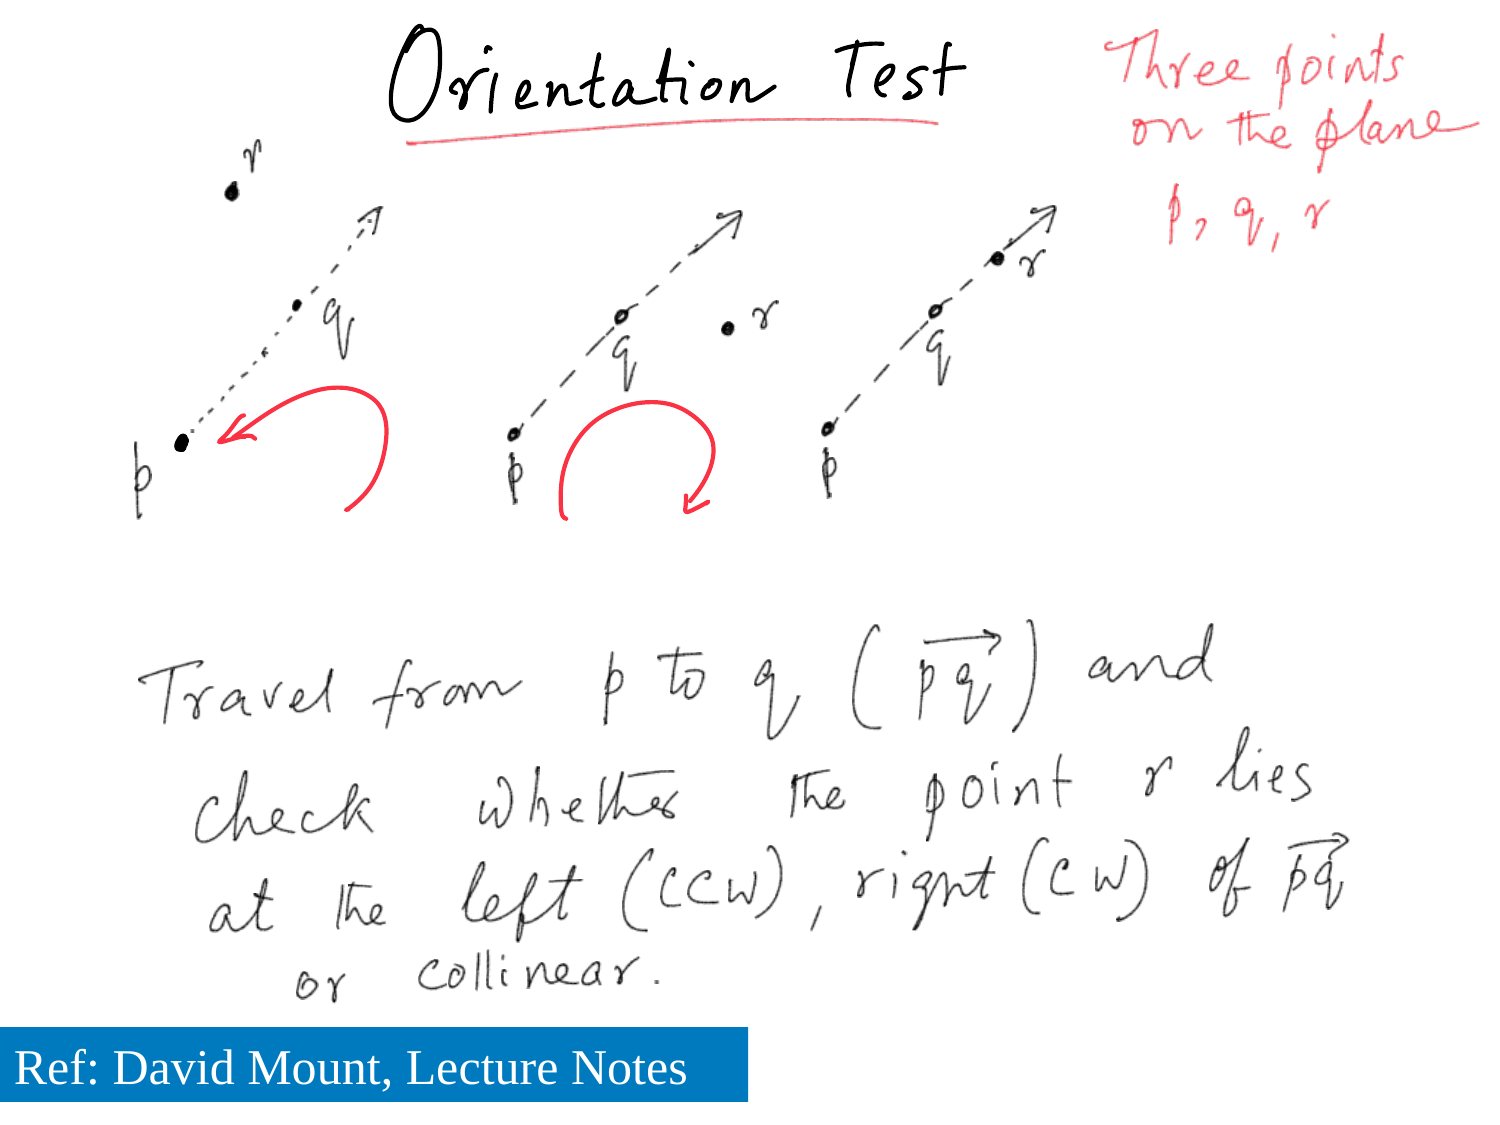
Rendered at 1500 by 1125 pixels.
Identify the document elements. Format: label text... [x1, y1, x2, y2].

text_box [1103, 29, 1481, 255]
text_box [507, 210, 780, 505]
text_box [560, 505, 663, 519]
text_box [390, 25, 965, 147]
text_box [821, 204, 1058, 499]
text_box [137, 619, 1350, 1004]
text_box Ref: David Mount, Lecture Notes [0, 1027, 749, 1102]
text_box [134, 205, 385, 520]
text_box [685, 505, 703, 513]
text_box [224, 139, 264, 203]
